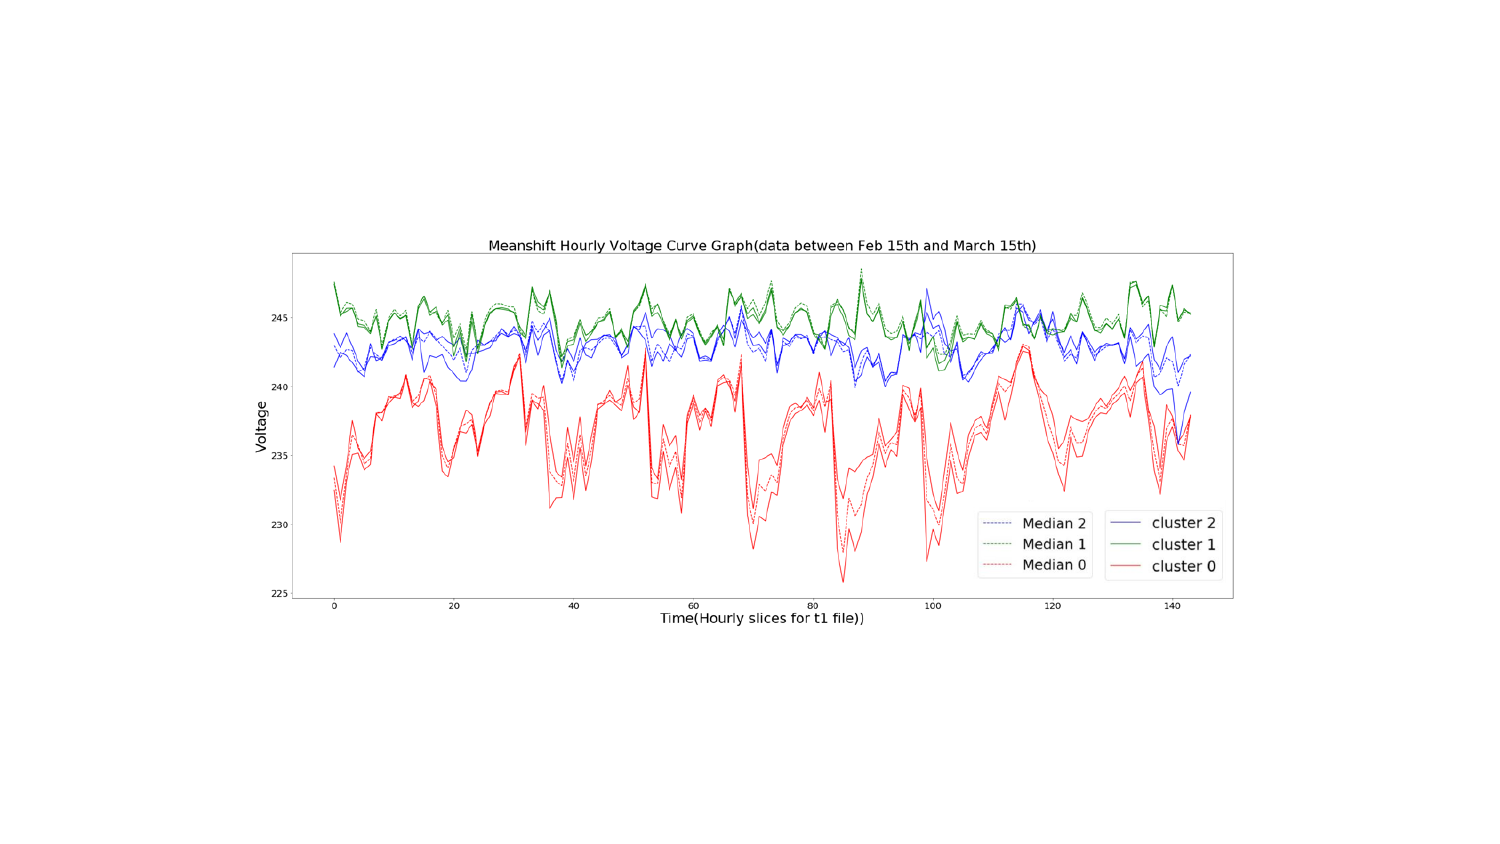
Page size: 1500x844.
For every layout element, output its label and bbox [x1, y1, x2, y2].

picture [252, 232, 1248, 630]
